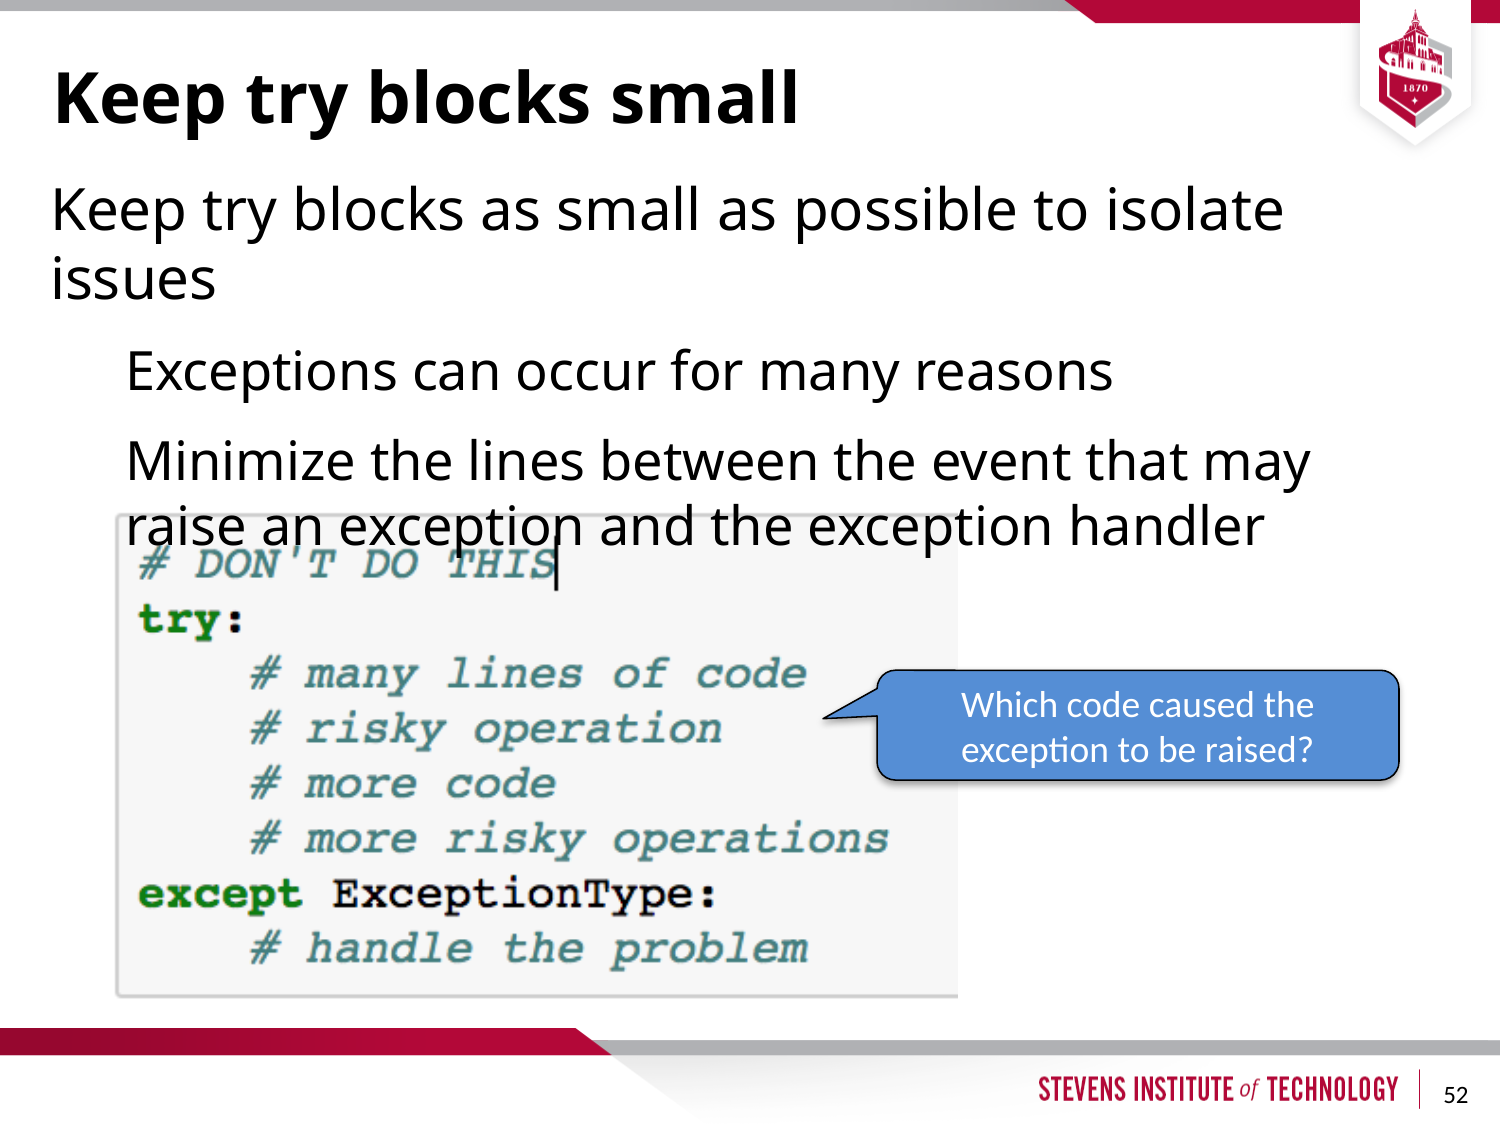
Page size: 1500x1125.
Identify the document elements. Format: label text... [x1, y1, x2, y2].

slide_number 52 [1428, 1071, 1490, 1108]
title Keep try blocks small [37, 45, 1338, 150]
picture [0, 0, 1500, 160]
text_box Which code caused the exception to be raised? [963, 669, 1400, 781]
picture [108, 505, 958, 1010]
list Keep try blocks as small as possible to isolate issues Exceptions can occur for many reasons Minimize the lines between the event that may raise an exception and the exception handler [35, 164, 1423, 1075]
picture [0, 1028, 1500, 1125]
